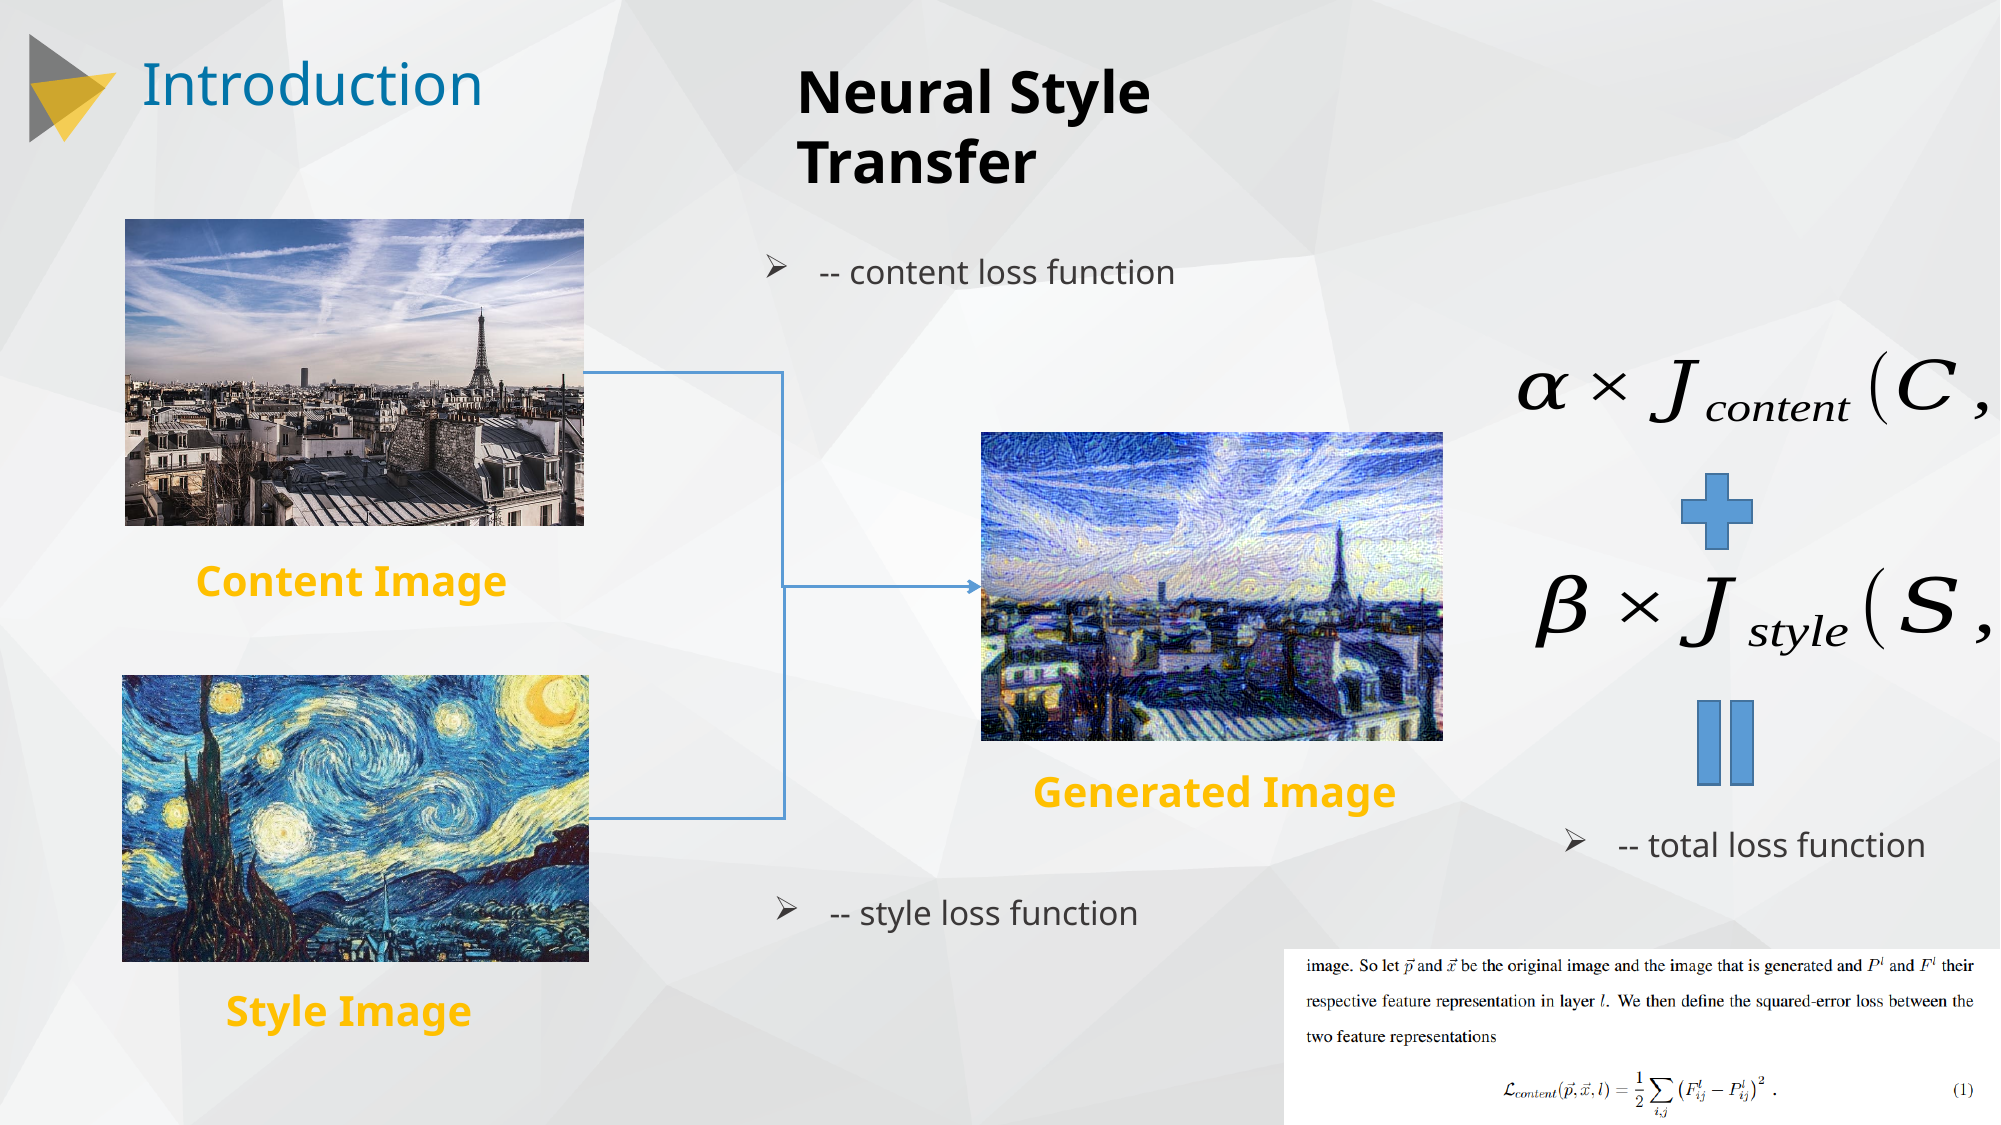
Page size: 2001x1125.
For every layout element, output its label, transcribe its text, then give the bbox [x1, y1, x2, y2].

text_box Introduction [127, 39, 602, 125]
text_box Style Image [184, 977, 514, 1043]
text_box [1730, 700, 1754, 786]
text_box [1697, 700, 1721, 786]
picture [0, 0, 2000, 1125]
text_box Content Image [136, 547, 567, 613]
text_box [588, 586, 982, 819]
text_box [1681, 473, 1753, 550]
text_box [583, 372, 982, 587]
text_box Neural Style Transfer [781, 47, 1404, 203]
text_box Generated Image [999, 758, 1430, 824]
